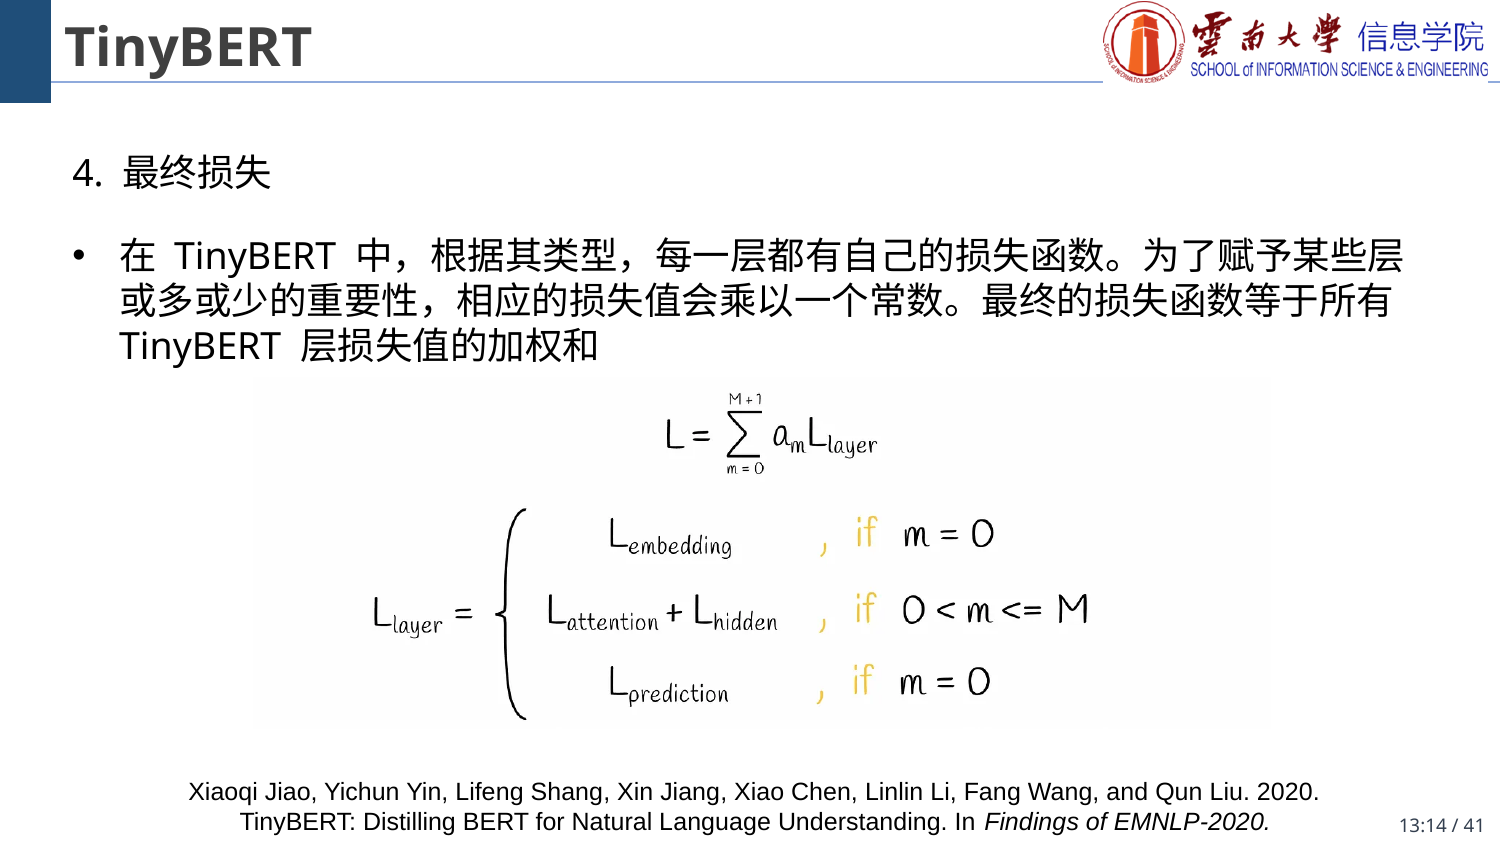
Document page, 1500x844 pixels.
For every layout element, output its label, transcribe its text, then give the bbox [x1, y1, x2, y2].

text_box 4. 最终损失 [57, 141, 1454, 202]
picture [1103, 1, 1488, 83]
text_box 在 TinyBERT 中，根据其类型，每一层都有自己的损失函数。为了赋予某些层或多或少的重要性，相应的损失值会乘以一个常数。最终的损失函数等于所有 TinyBERT 层损失值的加权和 [57, 224, 1438, 690]
picture [253, 377, 1272, 729]
text_box Xiaoqi Jiao, Yichun Yin, Lifeng Shang, Xin Jiang, Xiao Chen, Linlin Li, Fang Wang, and Qun Liu. 2020. TinyBERT: Distilling BERT for Natural Language Understanding. In Findings of EMNLP-2020. [166, 768, 1345, 844]
title TinyBERT [49, 10, 886, 85]
